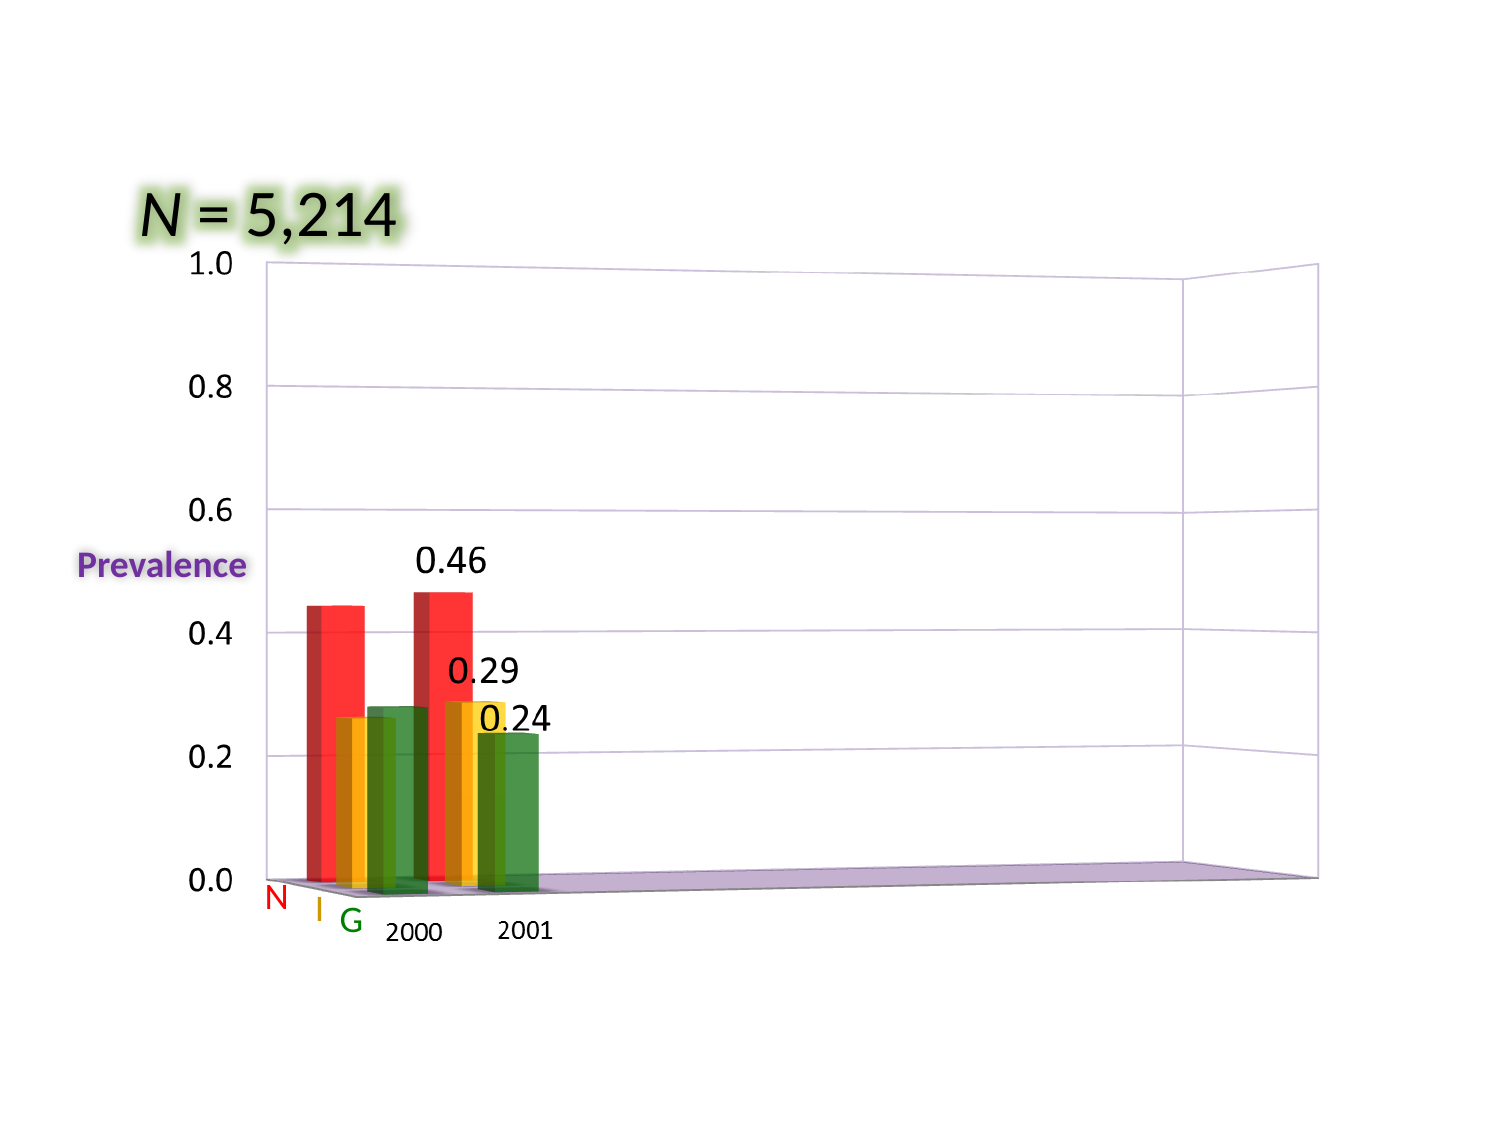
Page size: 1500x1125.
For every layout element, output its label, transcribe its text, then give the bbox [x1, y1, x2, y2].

text_box Prevalence [0, 532, 164, 592]
text_box N = 5,214 [74, 162, 164, 258]
picture [169, 0, 1331, 1125]
